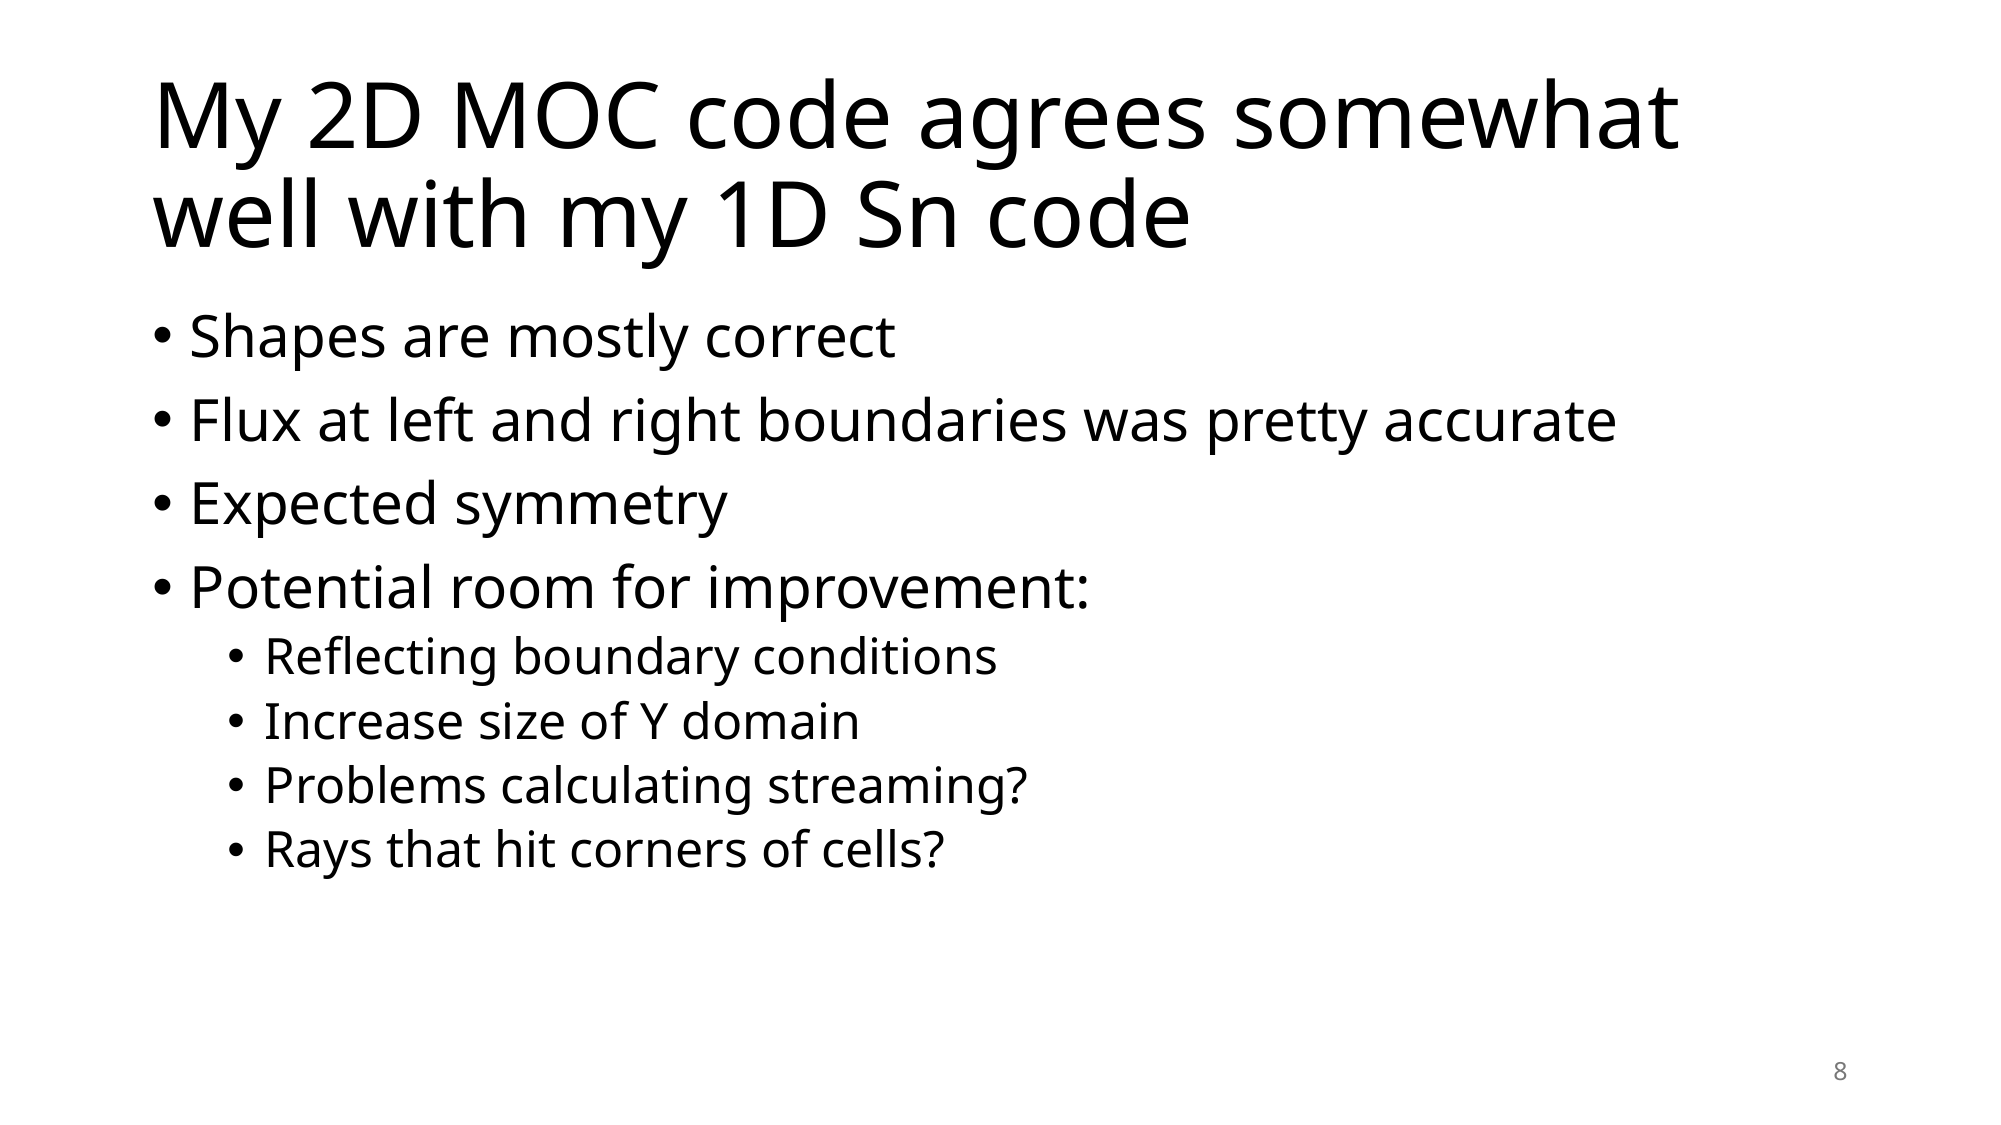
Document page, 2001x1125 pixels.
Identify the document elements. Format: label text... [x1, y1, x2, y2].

slide_number 8 [1412, 1042, 1863, 1103]
title My 2D MOC code agrees somewhat well with my 1D Sn code [137, 59, 1863, 278]
list Shapes are mostly correct Flux at left and right boundaries was pretty accurate Expected symmetry Potential room for improvement: Reflecting boundary conditions Increase size of Y domain Problems calculating streaming? Rays that hit corners of cells? [137, 299, 1863, 1014]
